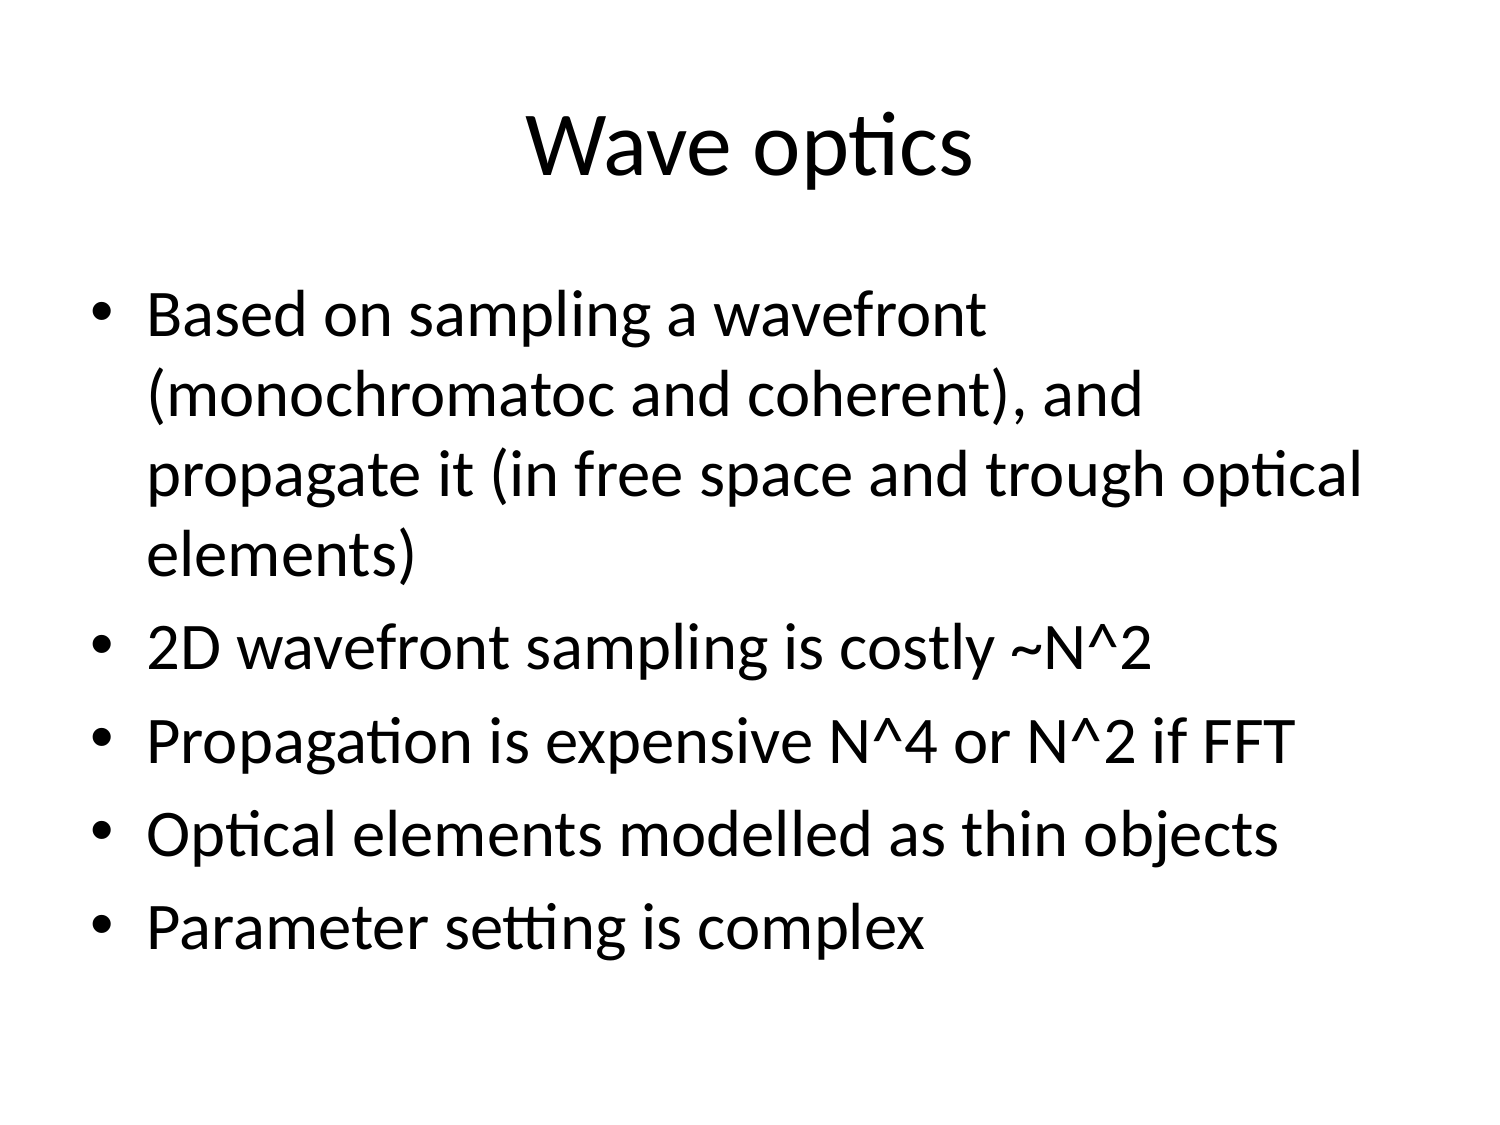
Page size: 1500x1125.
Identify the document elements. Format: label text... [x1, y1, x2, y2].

title Wave optics [75, 45, 1425, 233]
list Based on sampling a wavefront (monochromatoc and coherent), and propagate it (in free space and trough optical elements) 2D wavefront sampling is costly ~N^2 Propagation is expensive N^4 or N^2 if FFT Optical elements modelled as thin objects Parameter setting is complex [75, 262, 1425, 1005]
